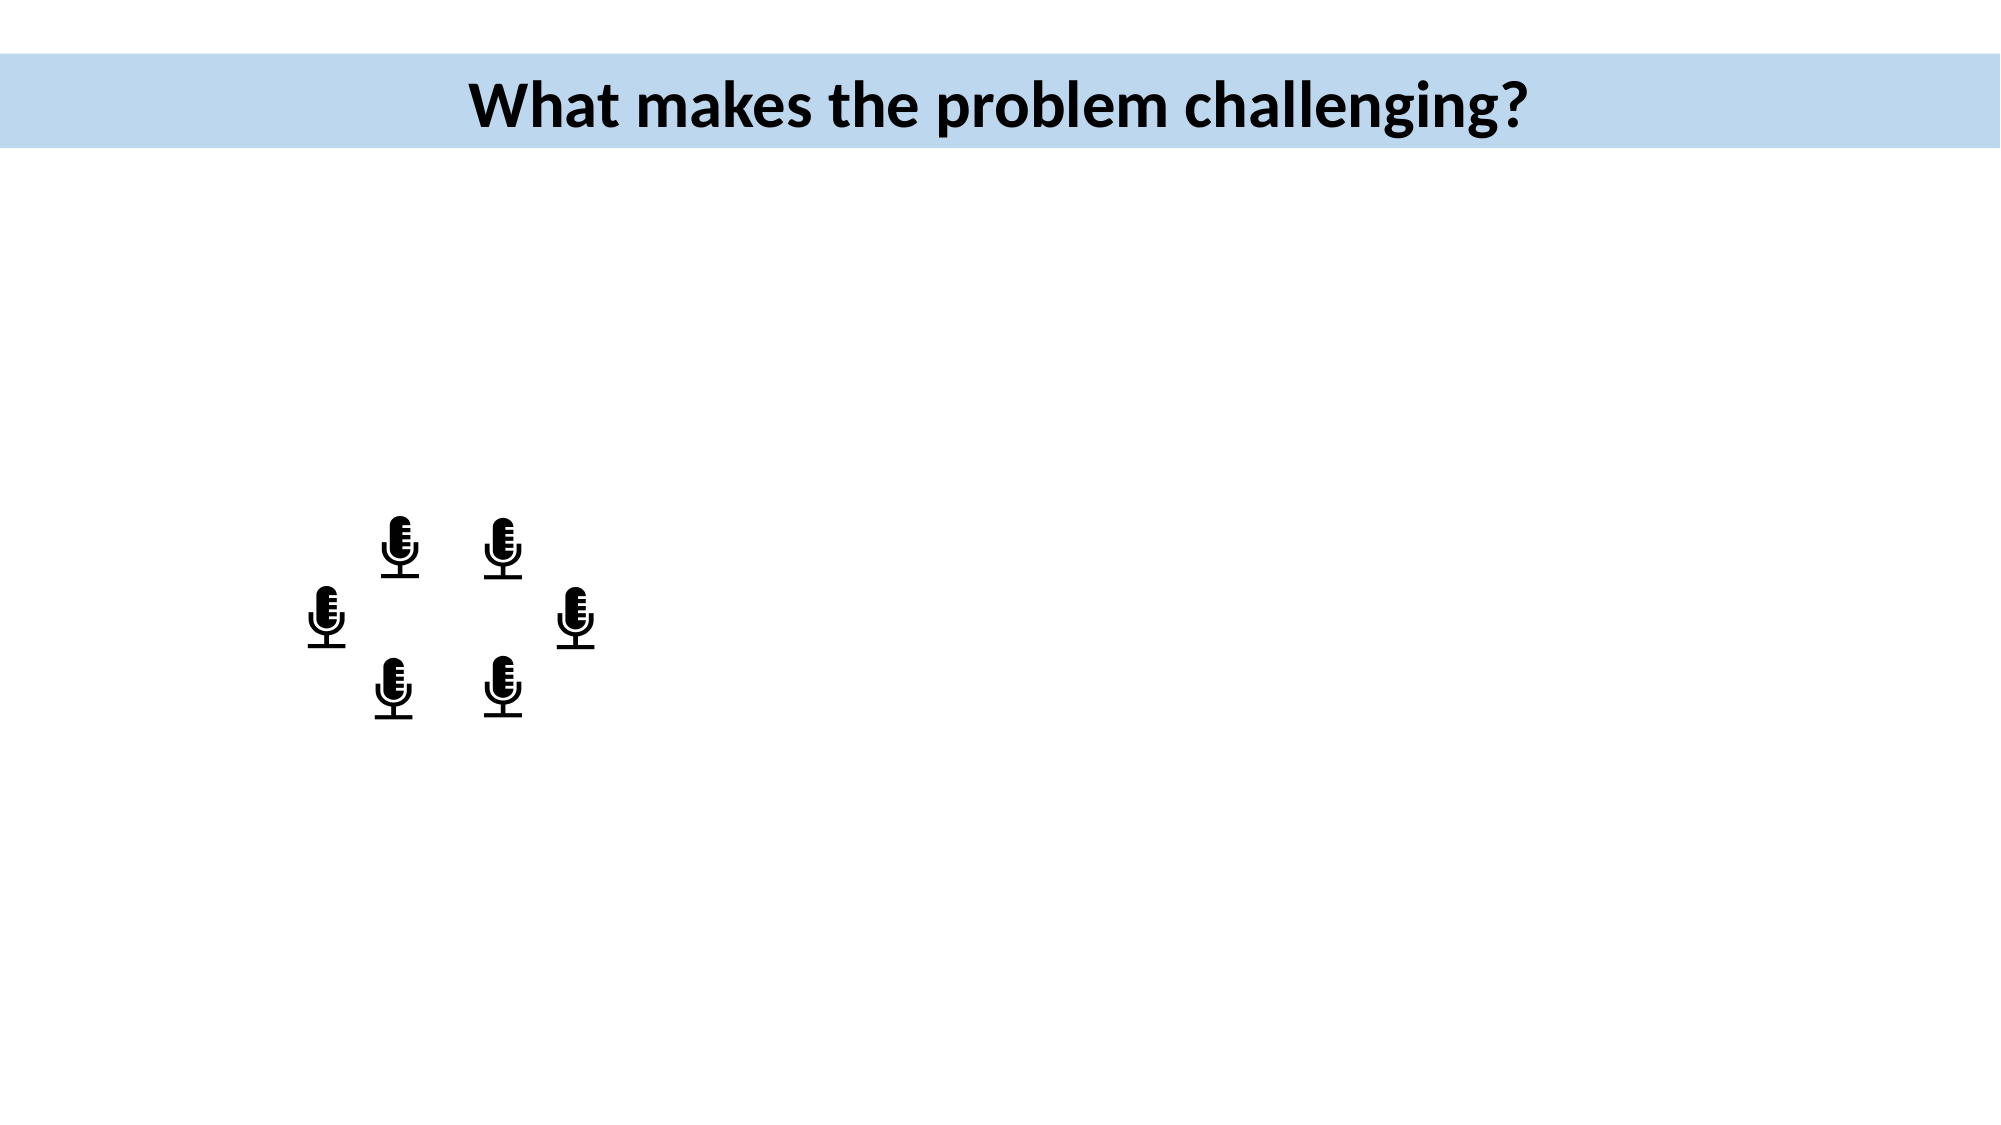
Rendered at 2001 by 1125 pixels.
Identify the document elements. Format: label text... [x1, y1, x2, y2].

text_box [289, 513, 613, 722]
text_box What makes the problem challenging? [0, 53, 2000, 149]
